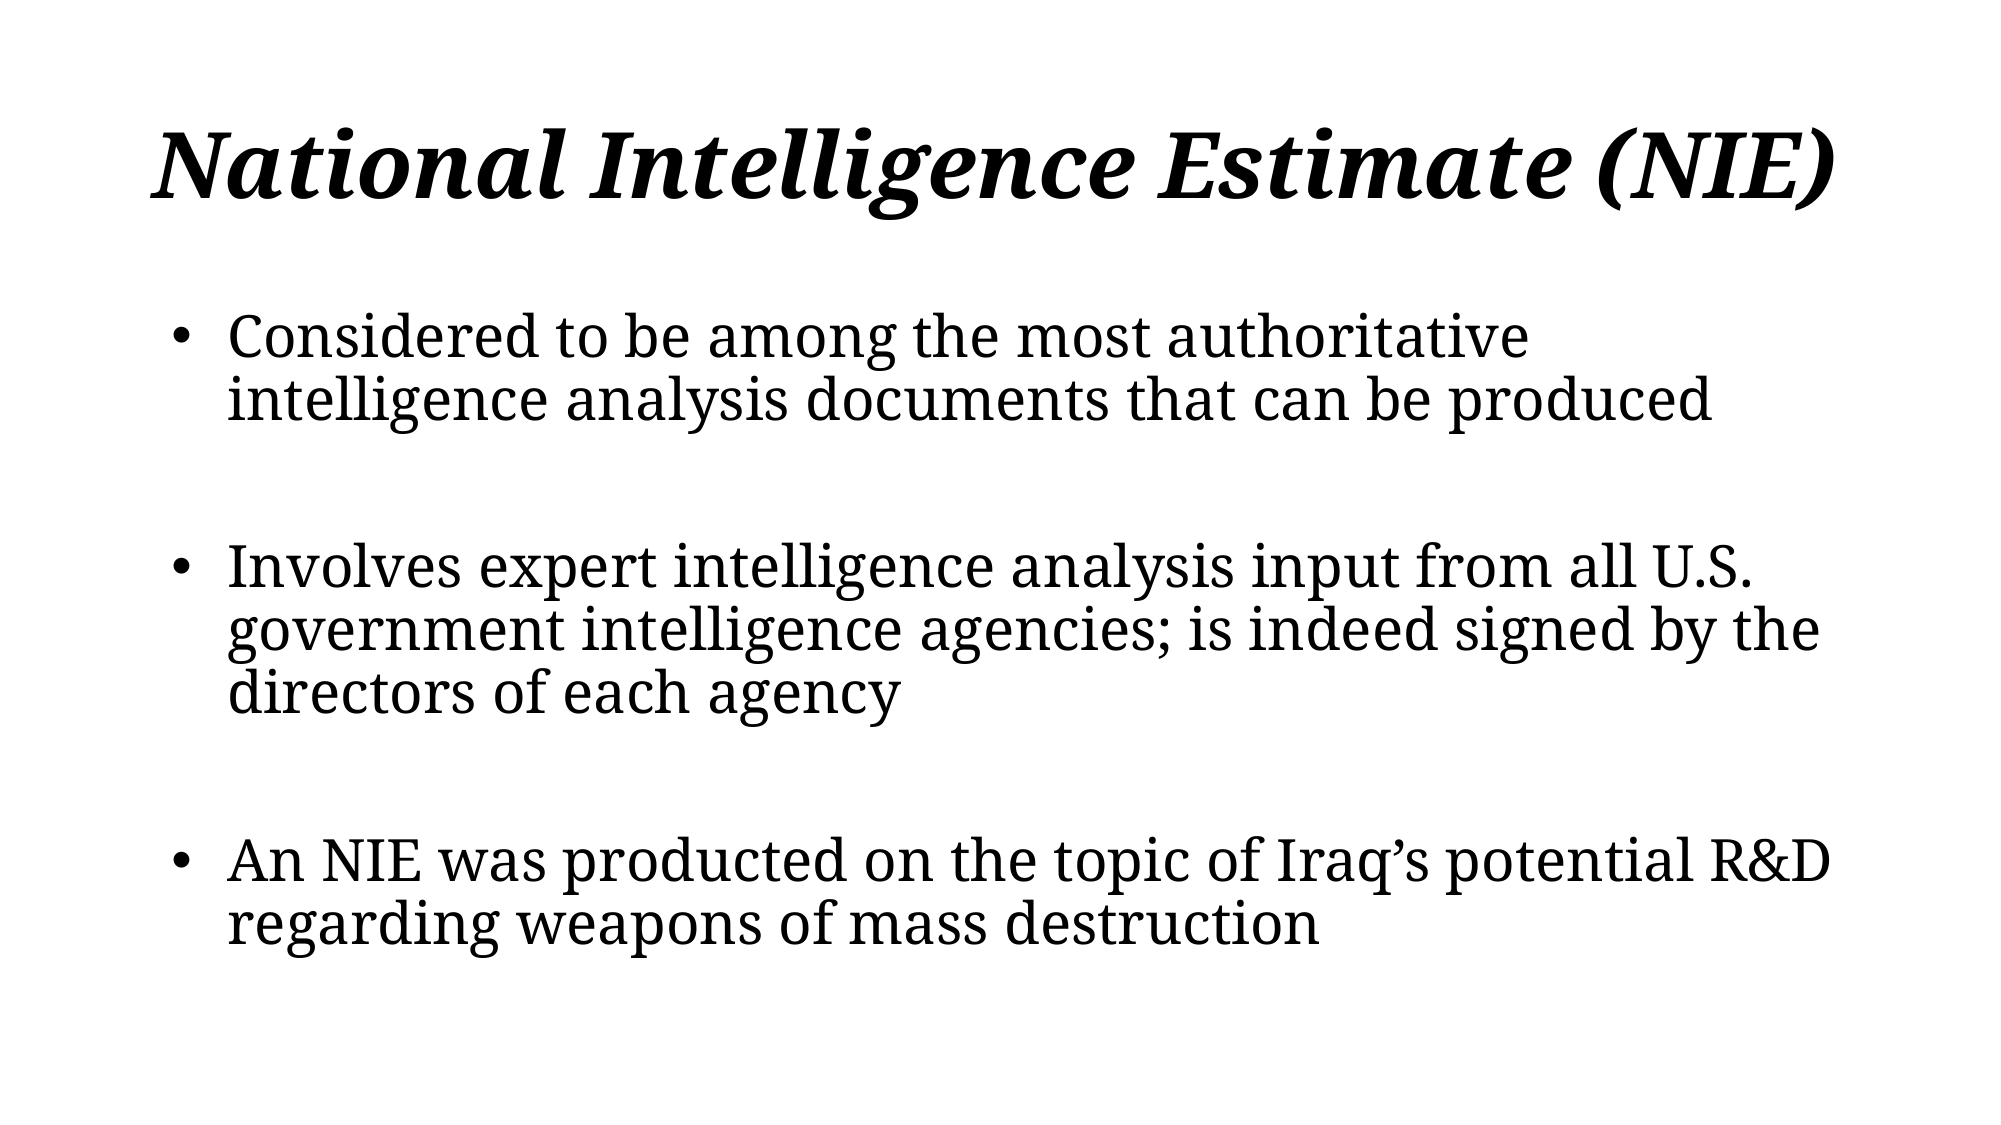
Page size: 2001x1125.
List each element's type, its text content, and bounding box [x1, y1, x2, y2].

list Considered to be among the most authoritative intelligence analysis documents that can be produced Involves expert intelligence analysis input from all U.S. government intelligence agencies; is indeed signed by the directors of each agency An NIE was producted on the topic of Iraq’s potential R&D regarding weapons of mass destruction [137, 299, 1863, 1014]
title National Intelligence Estimate (NIE) [137, 59, 1863, 278]
